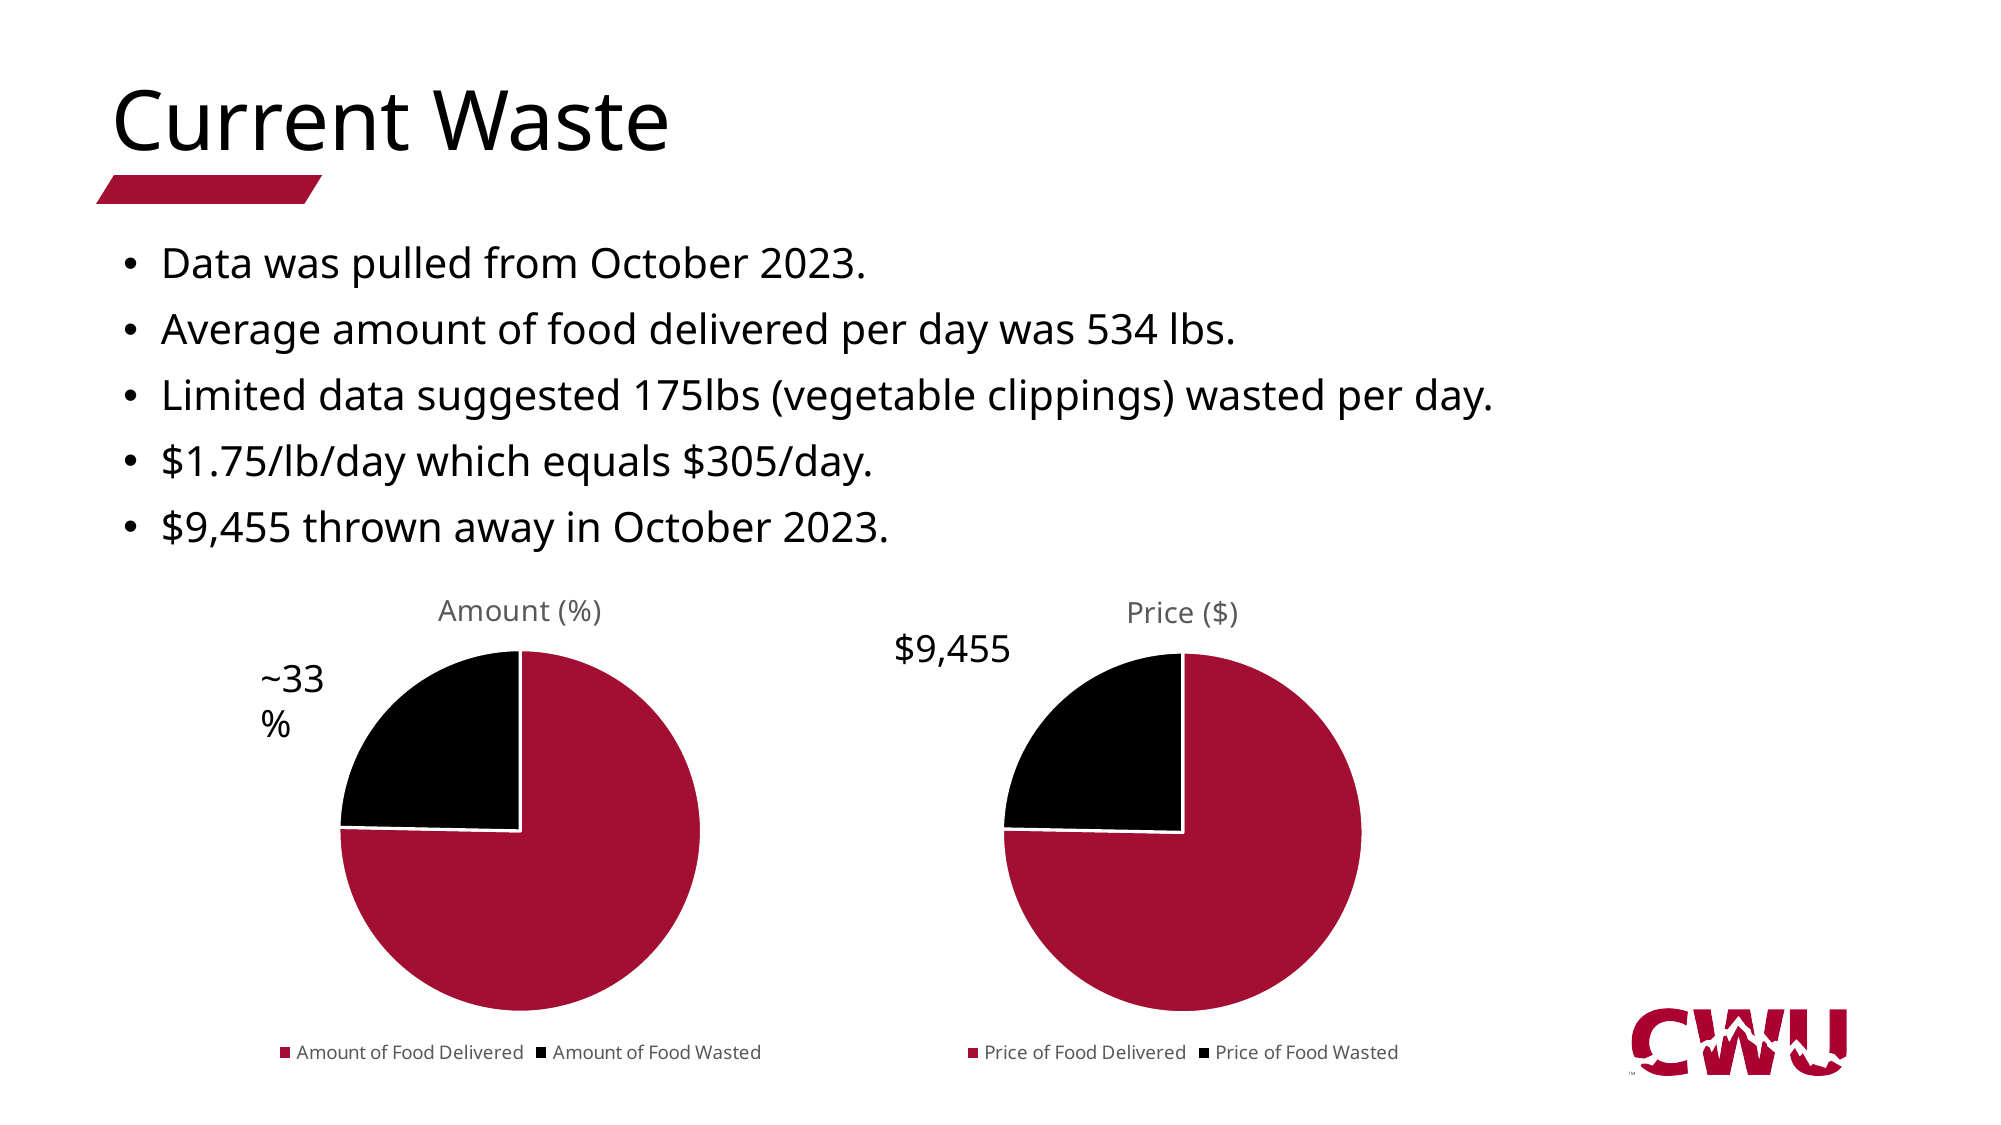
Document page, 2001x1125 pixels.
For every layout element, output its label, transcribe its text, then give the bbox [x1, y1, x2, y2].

picture [1610, 999, 1865, 1085]
list Data was pulled from October 2023. Average amount of food delivered per day was 534 lbs. Limited data suggested 175lbs (vegetable clippings) wasted per day. $1.75/lb/day which equals $305/day. $9,455 thrown away in October 2023. [108, 235, 1933, 983]
title Current Waste [96, 70, 1921, 154]
chart [108, 563, 1595, 1073]
